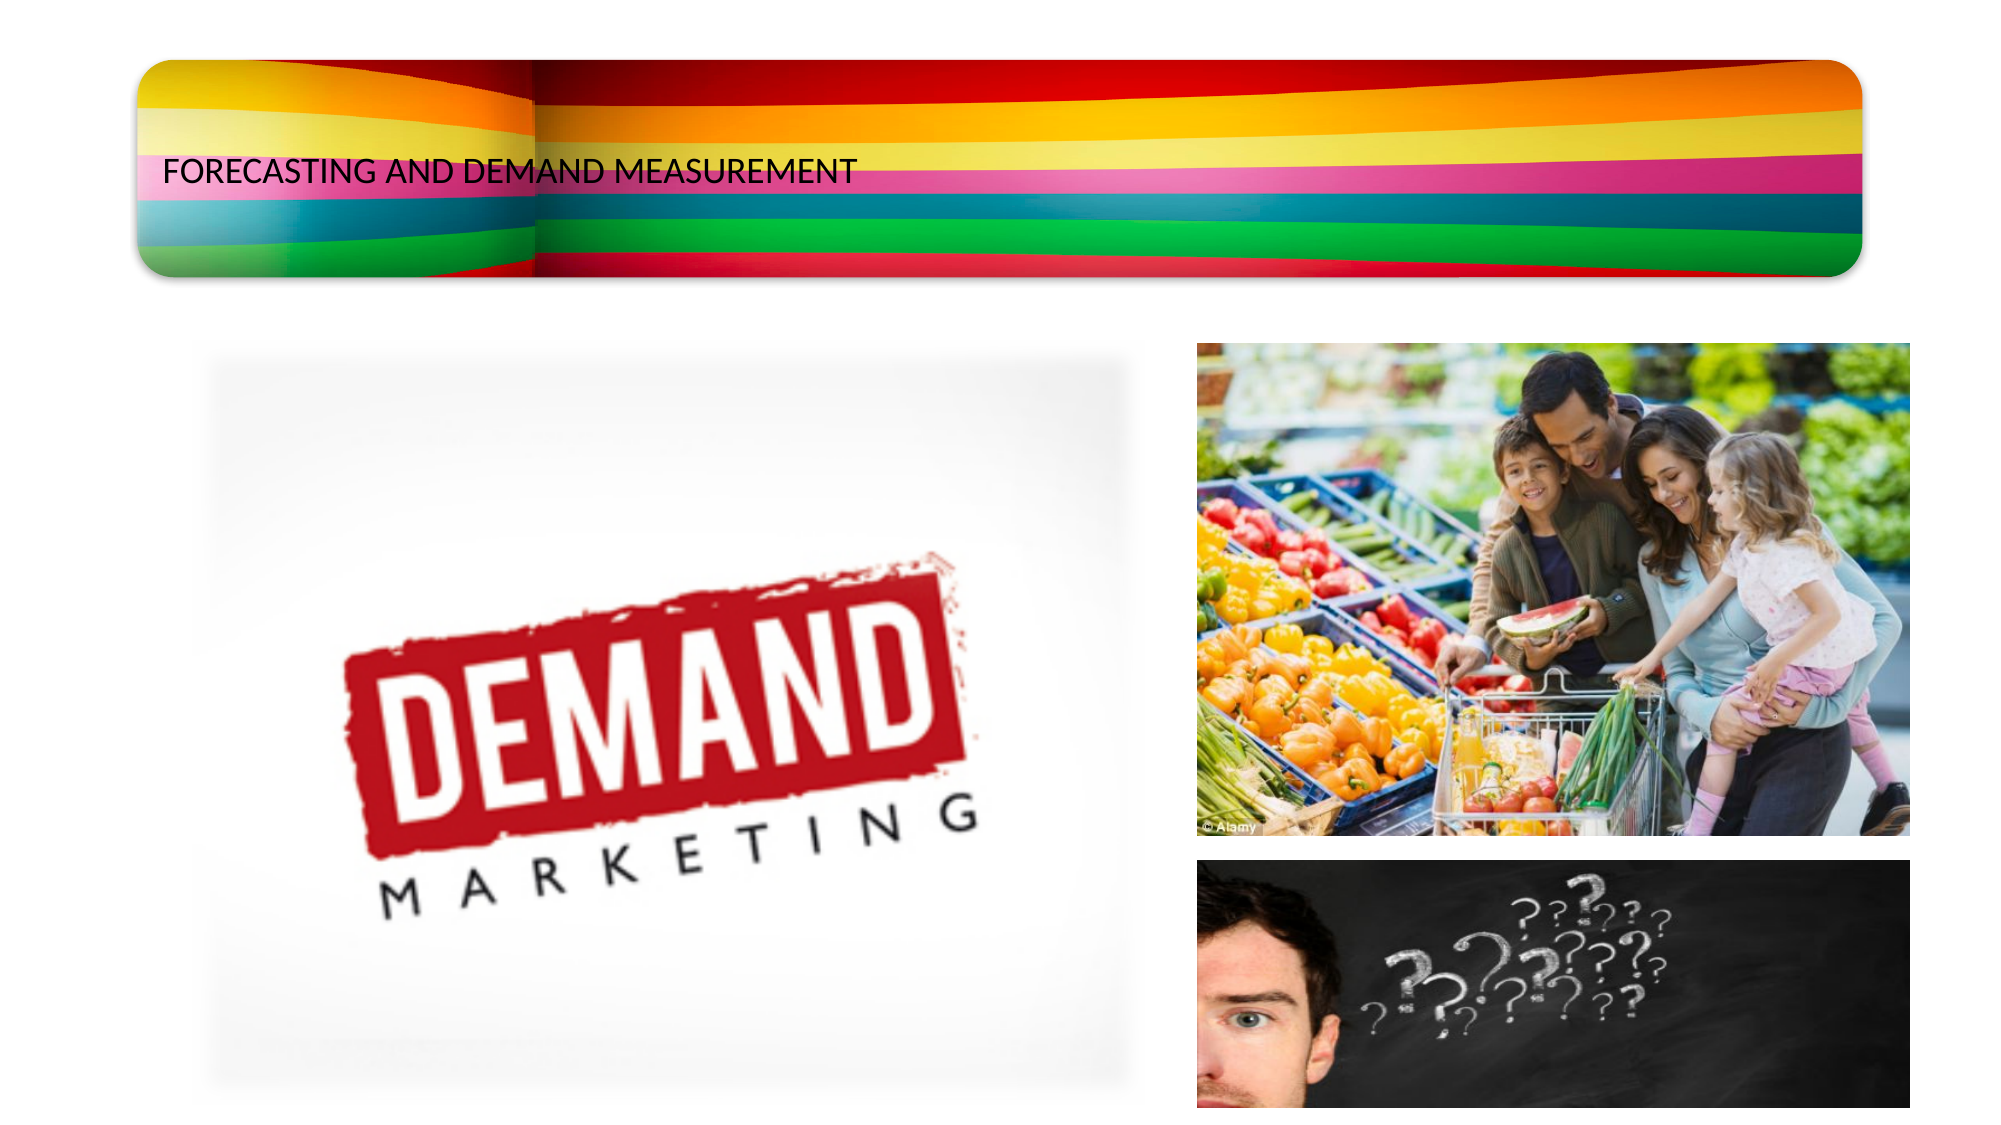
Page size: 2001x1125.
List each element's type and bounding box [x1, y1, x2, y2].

picture [1197, 860, 1910, 1108]
picture [192, 340, 1147, 1105]
text_box [137, 59, 1863, 278]
picture [1197, 343, 1910, 836]
